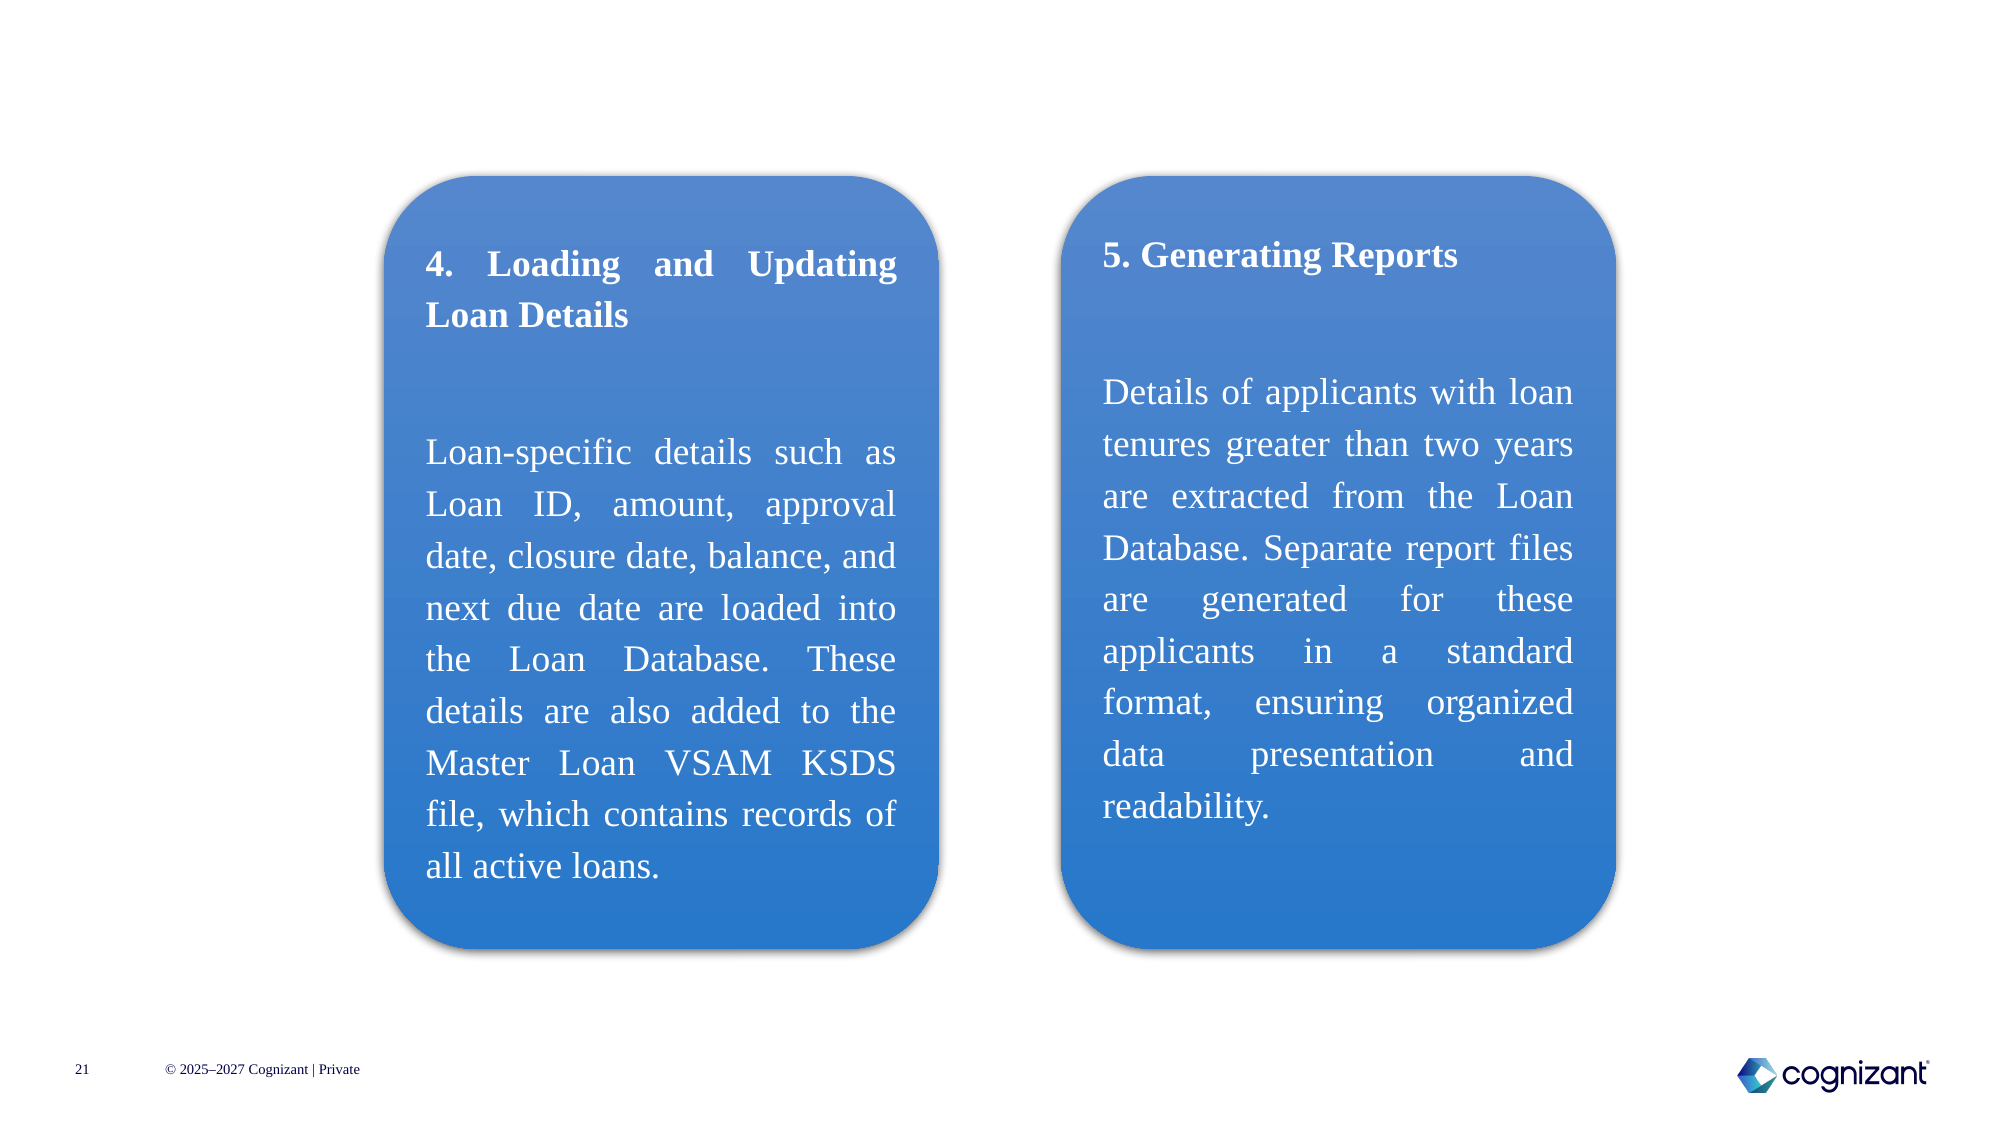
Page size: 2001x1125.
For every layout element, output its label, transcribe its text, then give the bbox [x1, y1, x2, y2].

text_box 5. Generating Reports Details of applicants with loan tenures greater than two years are extracted from the Loan Database. Separate report files are generated for these applicants in a standard format, ensuring organized data presentation and readability. [1060, 175, 1617, 949]
picture [1737, 1058, 1930, 1093]
text_box 4. Loading and Updating Loan Details Loan-specific details such as Loan ID, amount, approval date, closure date, balance, and next due date are loaded into the Loan Database. These details are also added to the Master Loan VSAM KSDS file, which contains records of all active loans. [383, 175, 940, 949]
footer © 2025–2027 Cognizant | Private [165, 1050, 456, 1088]
slide_number 21 [75, 1050, 135, 1088]
